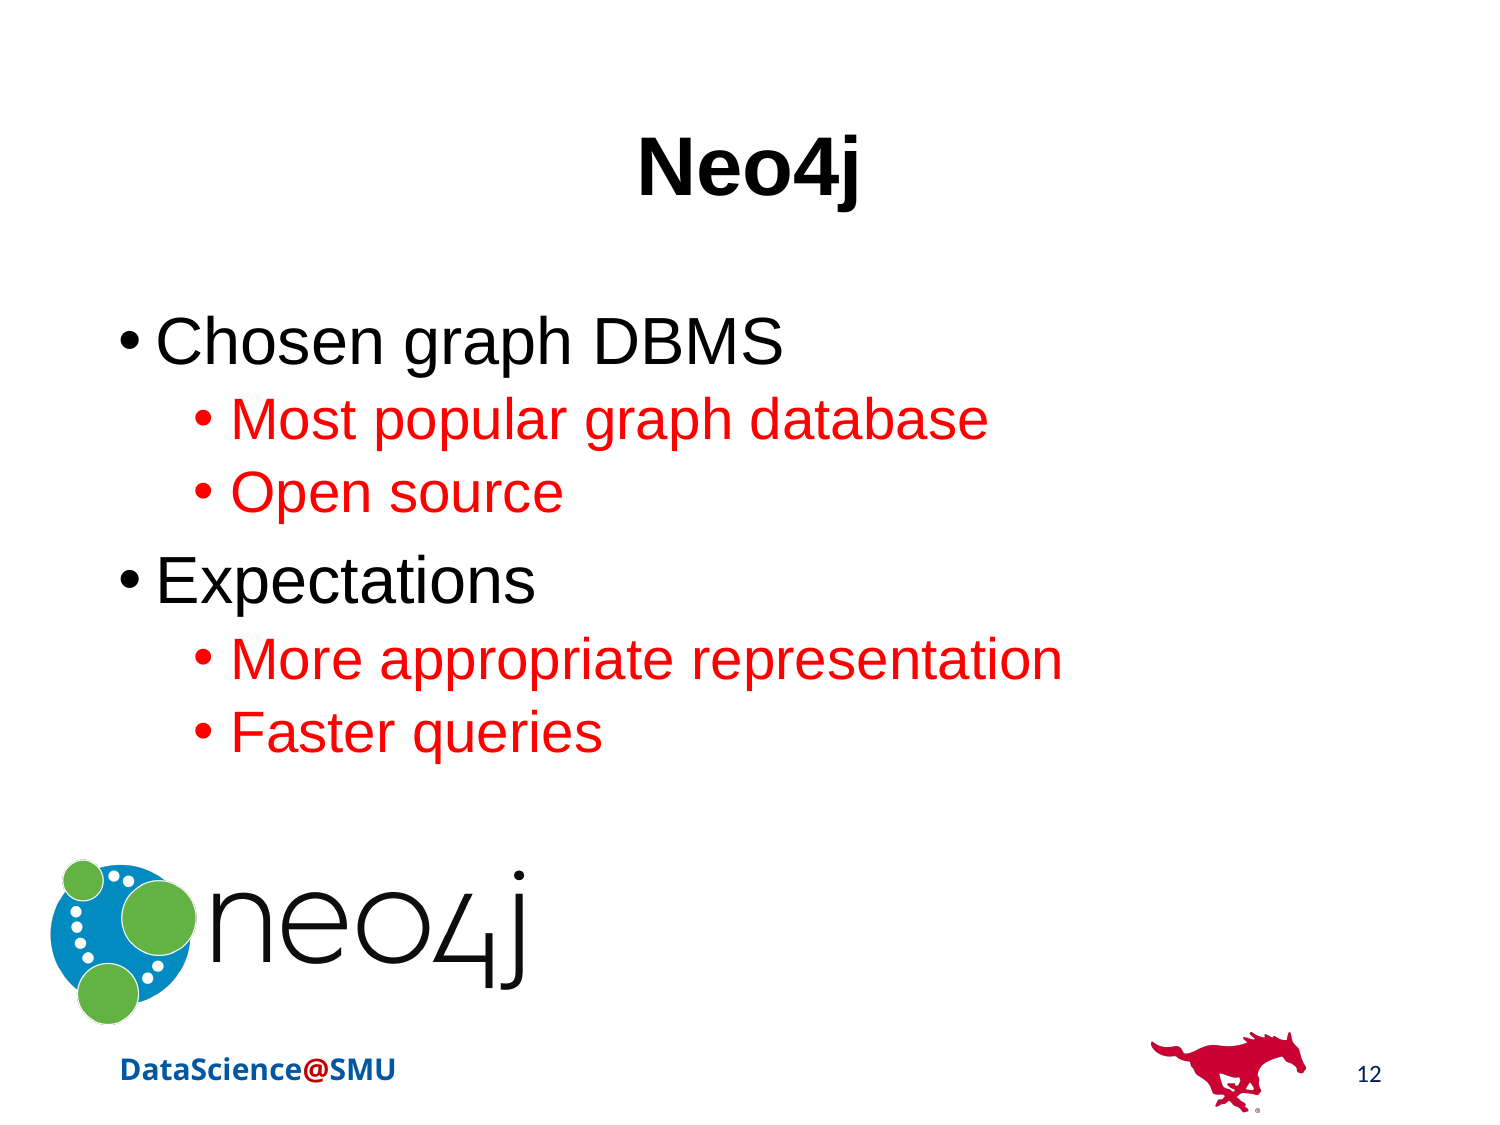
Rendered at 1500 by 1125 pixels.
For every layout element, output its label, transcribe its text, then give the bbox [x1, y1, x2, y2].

picture [1151, 1032, 1306, 1042]
title Neo4j [103, 59, 1397, 278]
slide_number 12 [1059, 1042, 1397, 1103]
list Chosen graph DBMS Most popular graph database Open source Expectations More appropriate representation Faster queries [103, 299, 1397, 1014]
picture [1151, 1103, 1306, 1113]
picture [35, 840, 542, 1043]
